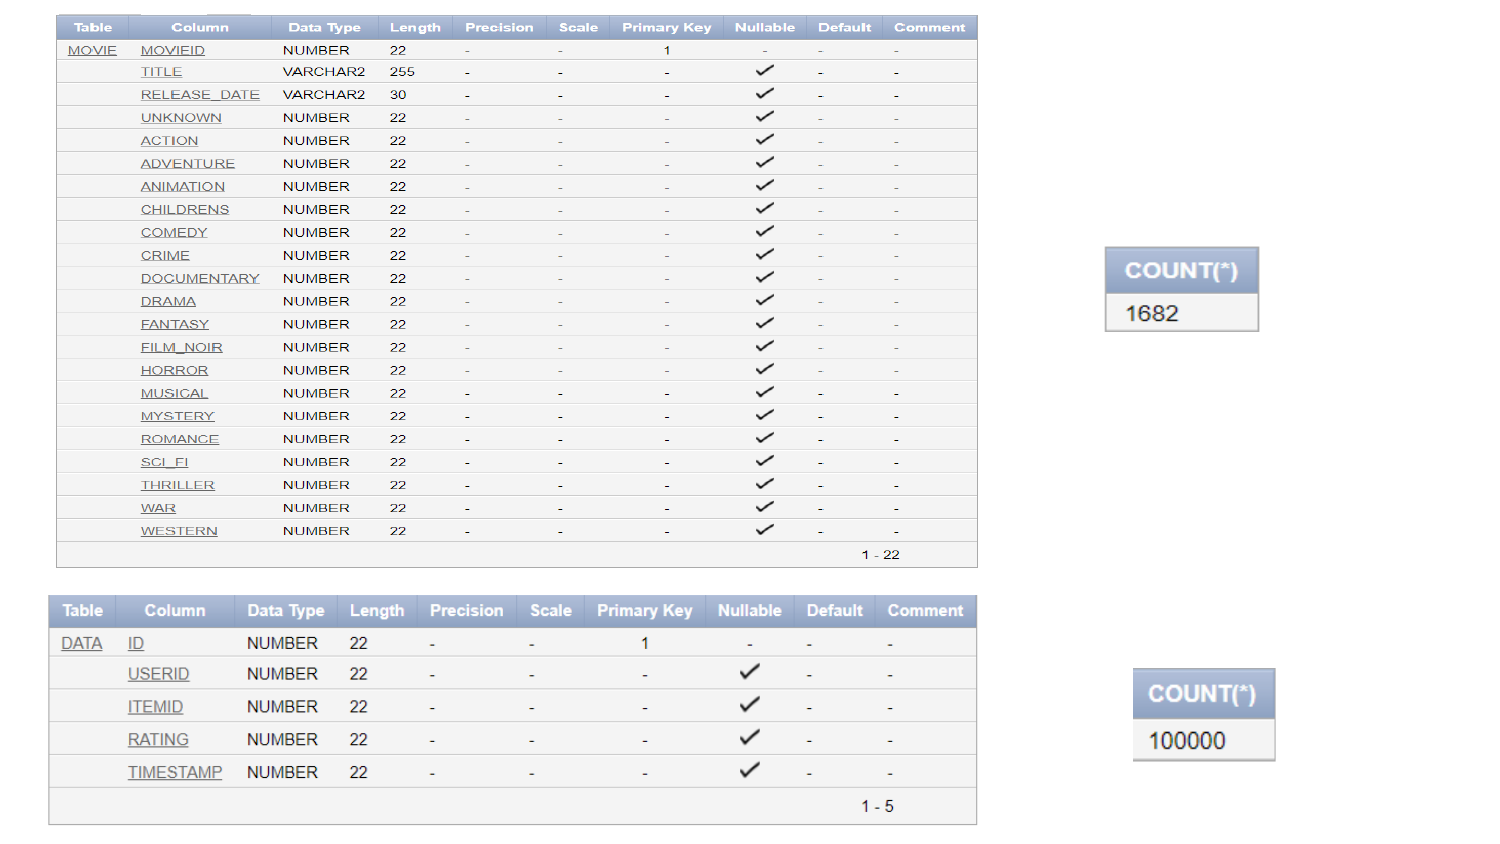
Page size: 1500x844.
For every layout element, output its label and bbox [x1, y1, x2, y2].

picture [1096, 245, 1262, 332]
picture [51, 14, 986, 570]
picture [44, 595, 986, 836]
picture [1132, 668, 1276, 763]
